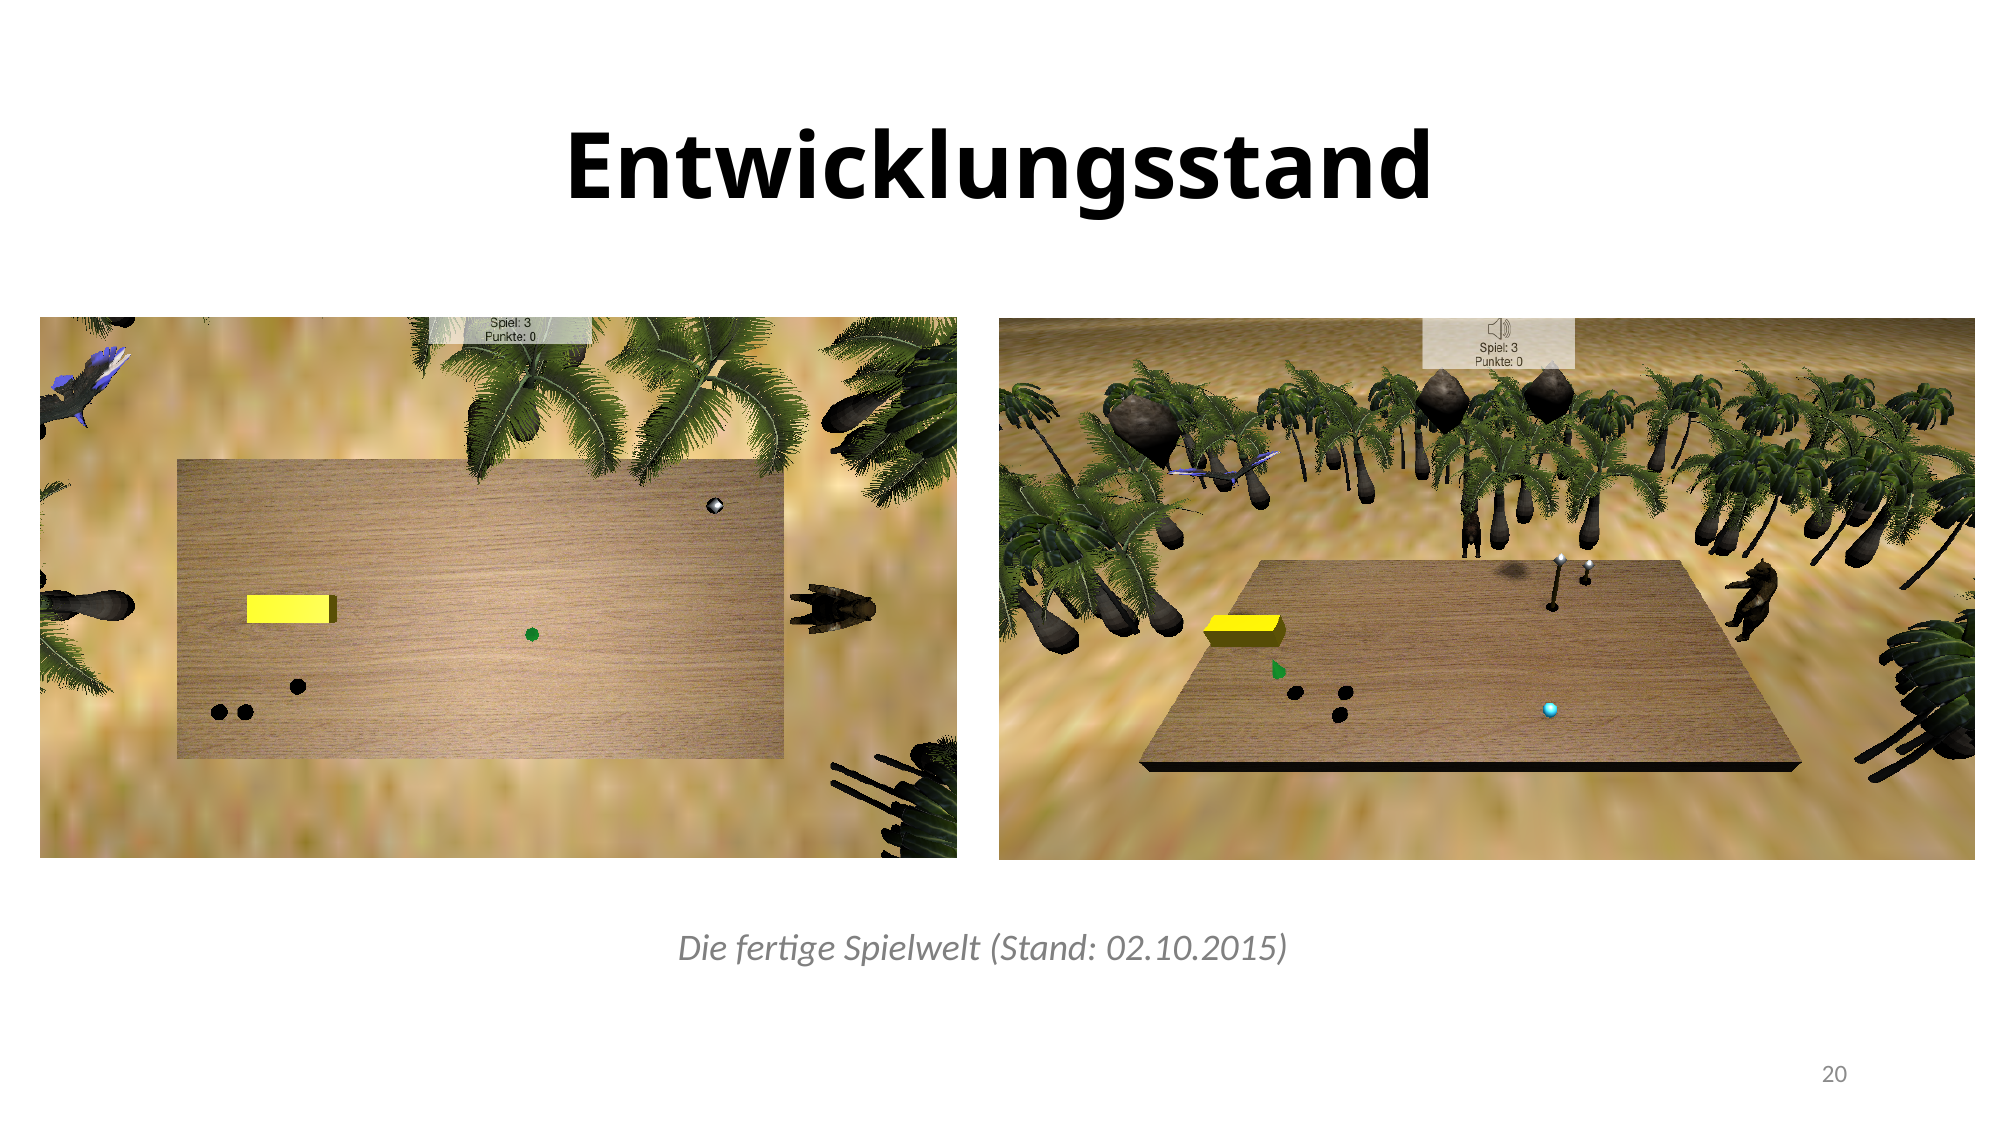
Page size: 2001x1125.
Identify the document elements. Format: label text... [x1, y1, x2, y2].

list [896, 318, 2000, 860]
slide_number 20 [1412, 1042, 1863, 1103]
title Entwicklungsstand [137, 59, 1863, 278]
picture [39, 317, 957, 858]
text_box Die fertige Spielwelt (Stand: 02.10.2015) [663, 915, 1304, 1021]
